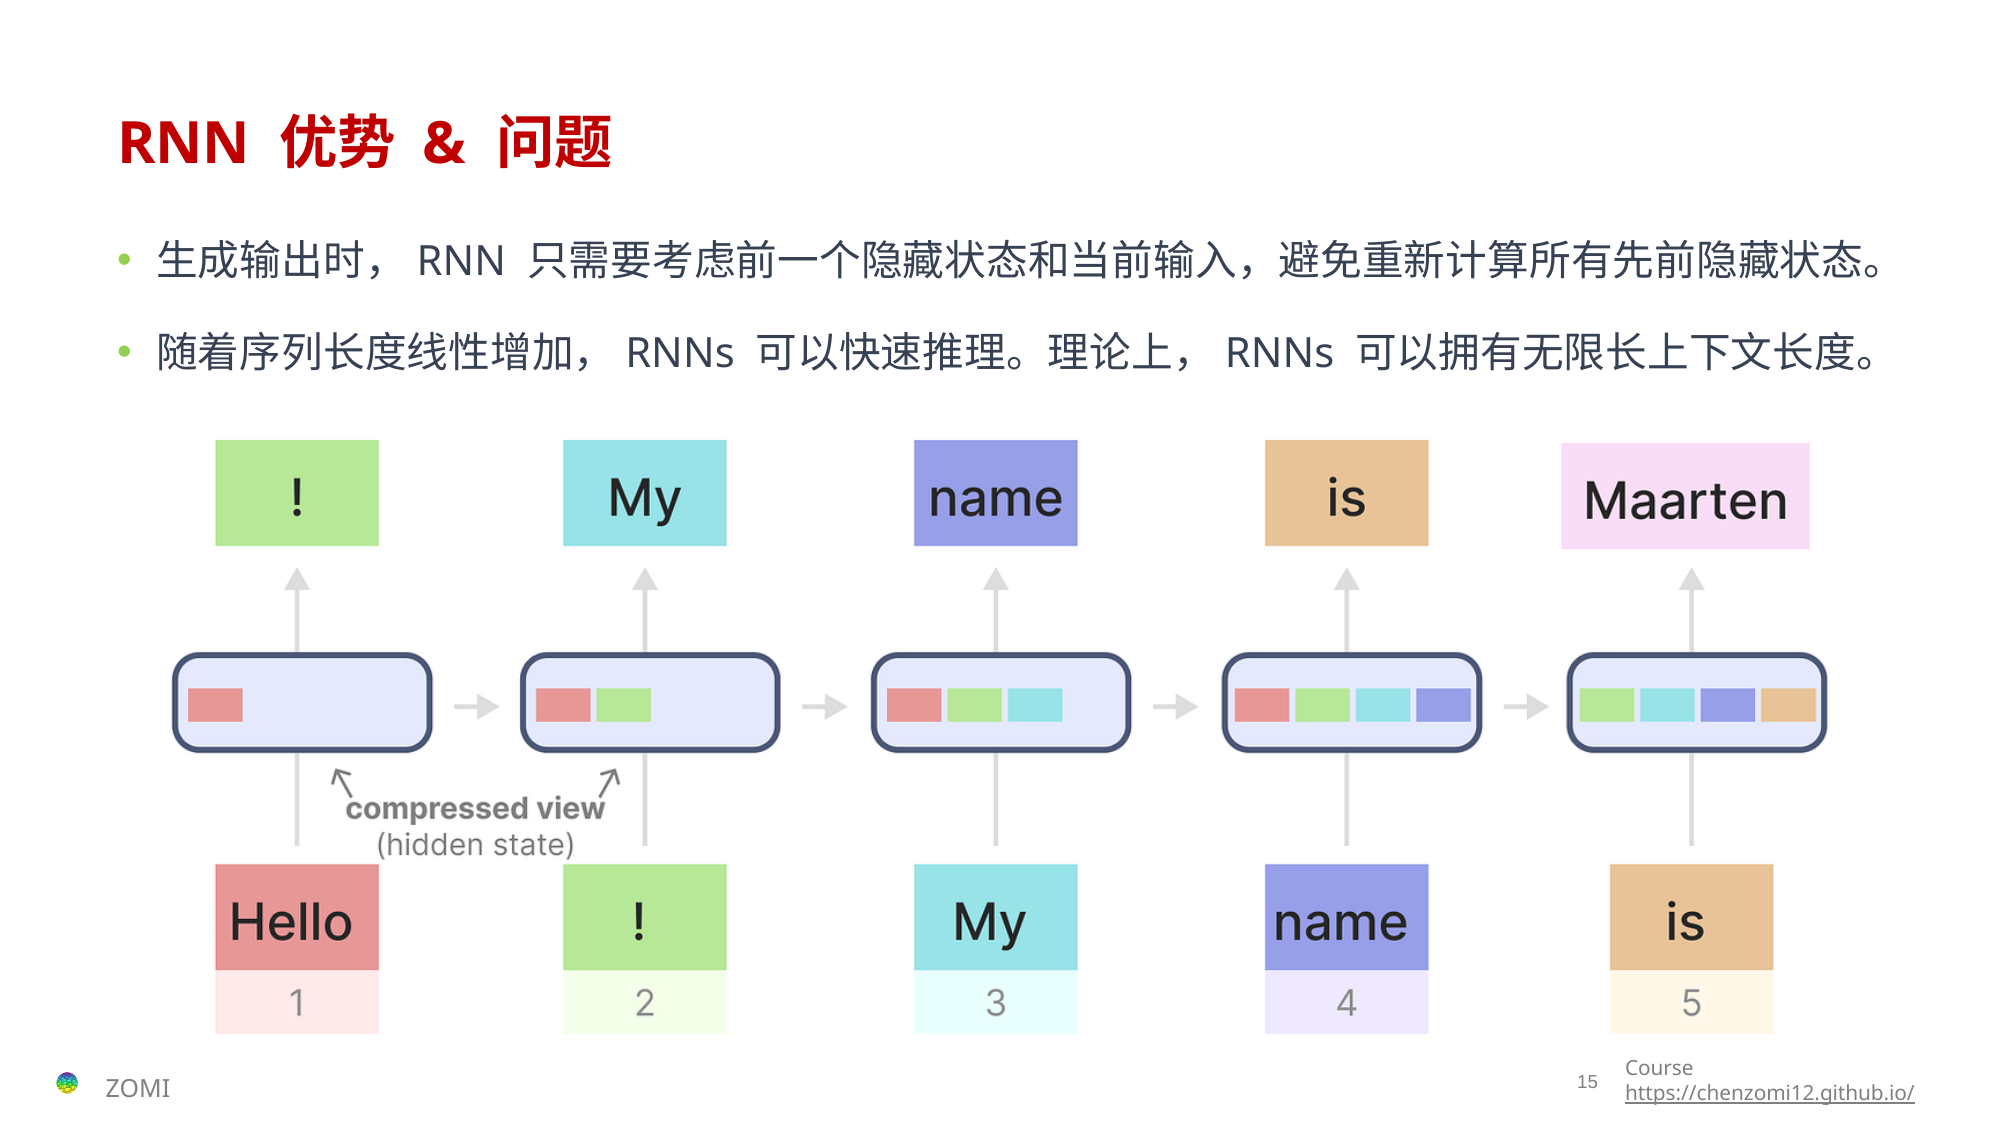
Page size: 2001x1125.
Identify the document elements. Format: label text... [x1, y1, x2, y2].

picture [158, 431, 1843, 1043]
title RNN 优势 & 问题 [102, 91, 1901, 189]
picture [57, 1073, 77, 1093]
list 生成输出时，RNN 只需要考虑前一个隐藏状态和当前输入，避免重新计算所有先前隐藏状态。 随着序列长度线性增加，RNNs 可以快速推理。理论上，RNNs 可以拥有无限长上下文长度。 [102, 201, 1901, 1043]
